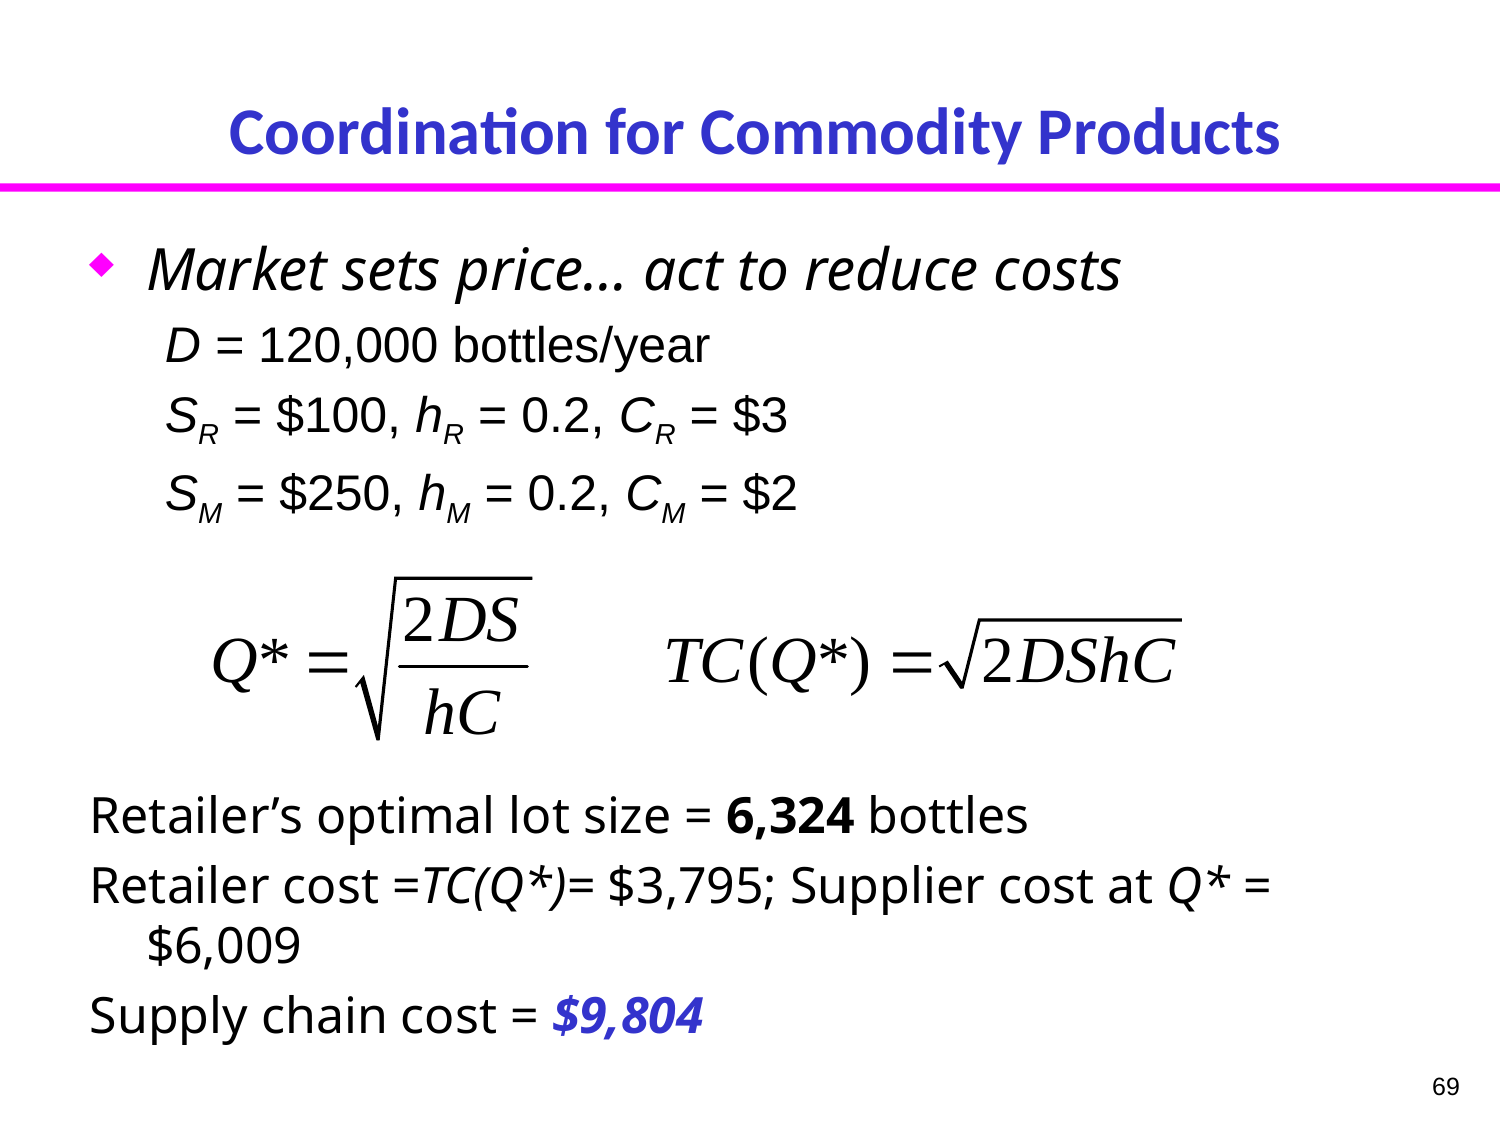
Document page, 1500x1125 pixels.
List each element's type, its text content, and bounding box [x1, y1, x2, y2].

slide_number 69 [1162, 1062, 1475, 1125]
list Market sets price… act to reduce costs D = 120,000 bottles/year SR = $100, hR = 0.2, CR = $3 SM = $250, hM = 0.2, CM = $2 Retailer’s optimal lot size = 6,324 bottles Retailer cost =TC(Q*)= $3,795; Supplier cost at Q* = $6,009 Supply chain cost = $9,804 [75, 225, 1438, 1088]
title Coordination for Commodity Products [62, 62, 1450, 175]
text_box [203, 561, 1197, 755]
